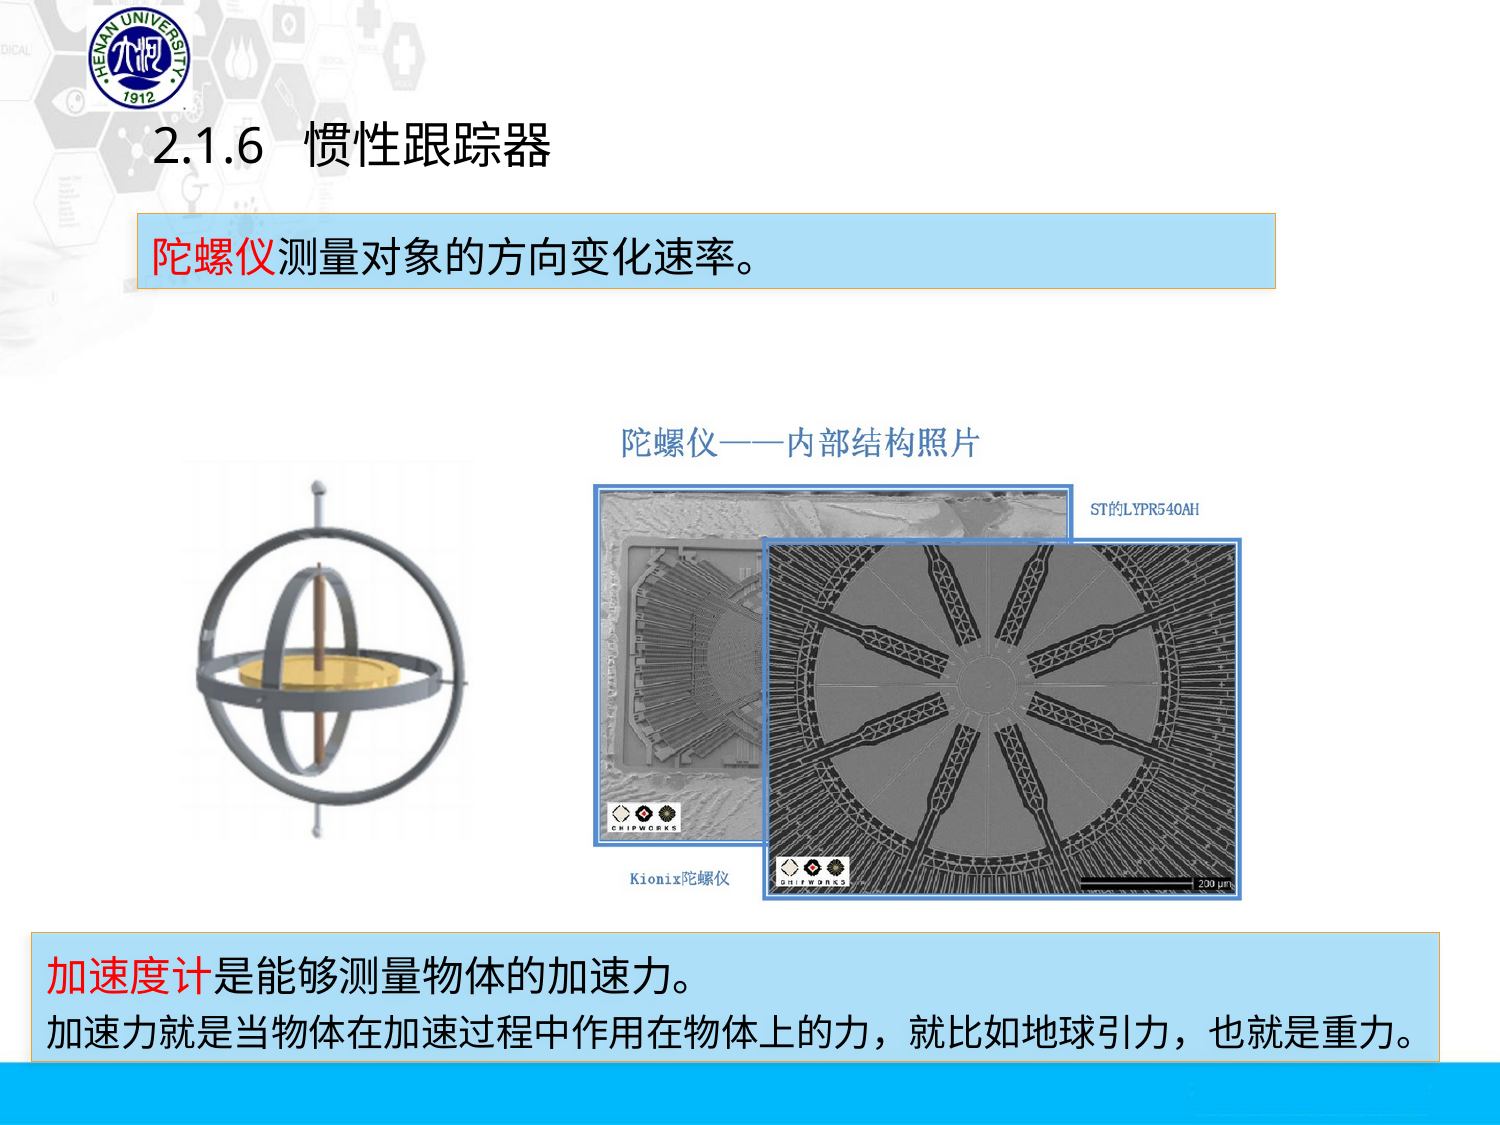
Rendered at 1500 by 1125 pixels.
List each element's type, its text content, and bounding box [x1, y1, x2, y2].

text_box 陀螺仪测量对象的方向变化速率。 [137, 213, 1276, 289]
picture [0, 0, 1500, 1063]
list 2.1.6 惯性跟踪器 [137, 94, 1455, 198]
text_box 加速度计是能够测量物体的加速力。 加速力就是当物体在加速过程中作用在物体上的力，就比如地球引力，也就是重力。 [31, 932, 1440, 1062]
